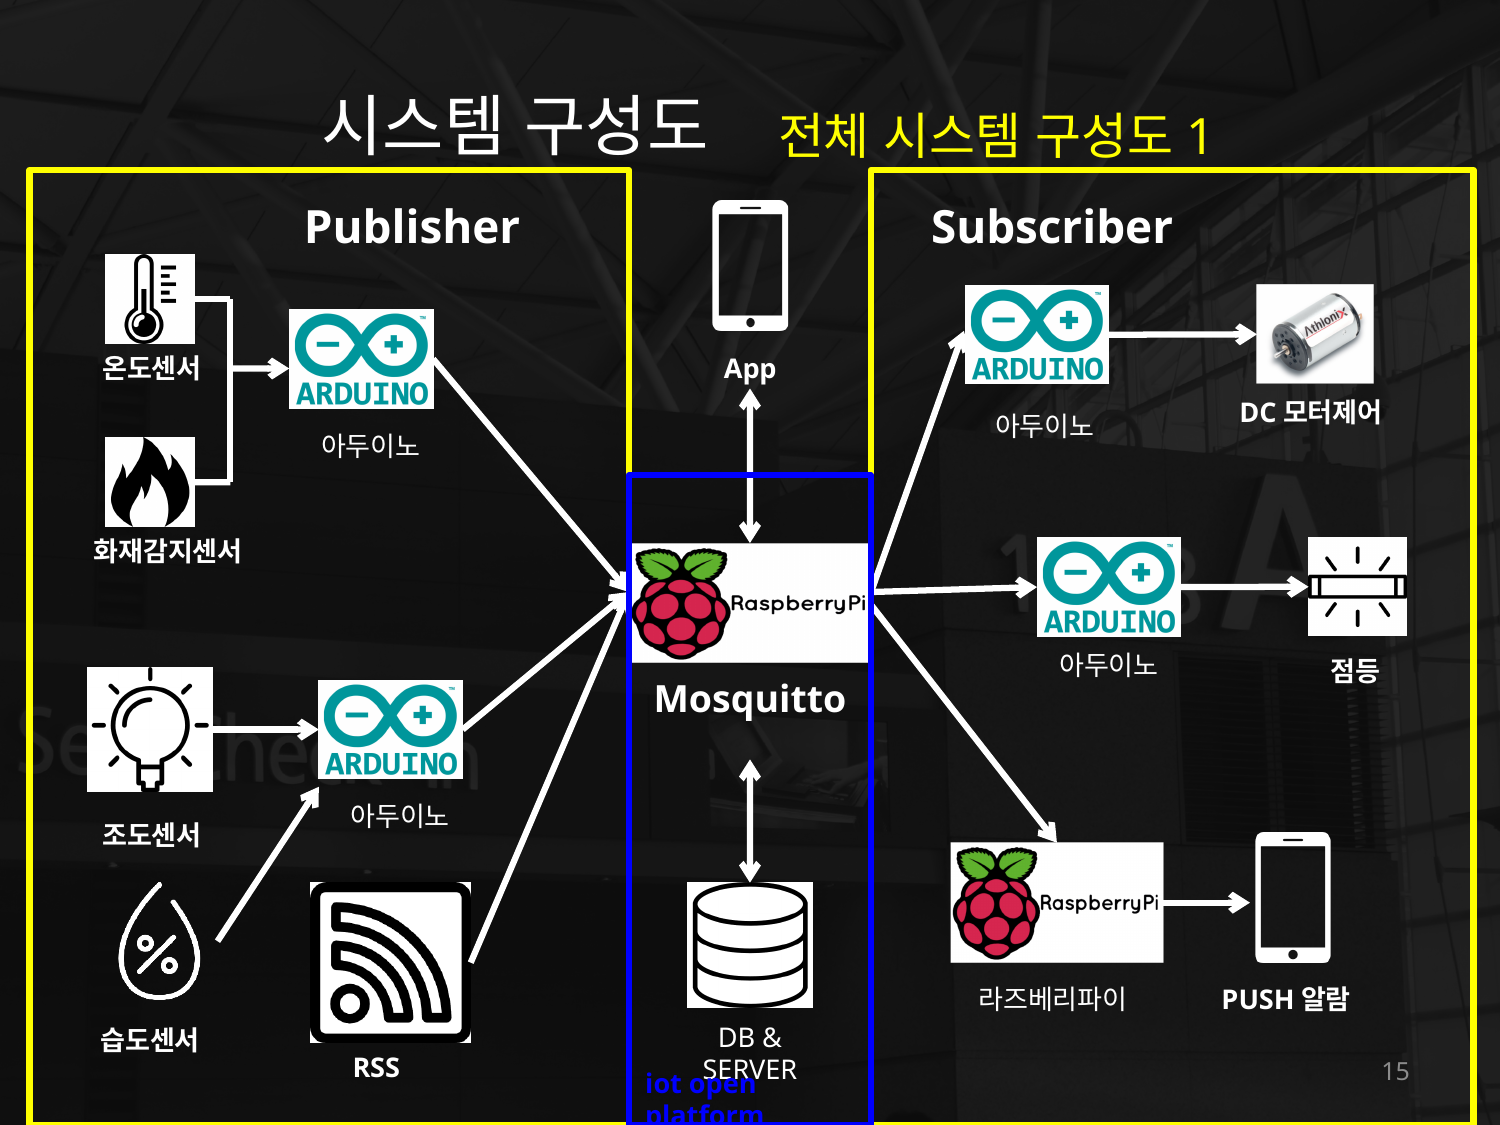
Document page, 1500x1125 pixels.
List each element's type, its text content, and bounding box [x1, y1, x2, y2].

picture [950, 842, 1164, 963]
picture [1227, 832, 1358, 963]
picture [1256, 284, 1375, 385]
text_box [414, 377, 648, 574]
text_box [627, 672, 873, 1125]
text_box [217, 786, 320, 942]
picture [1308, 537, 1407, 636]
text_box 습도센서 [85, 1016, 288, 1089]
text_box 시스템 구성도 [306, 76, 725, 172]
picture [105, 437, 195, 528]
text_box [786, 414, 1049, 509]
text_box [844, 630, 1084, 817]
picture [310, 882, 471, 1043]
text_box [364, 698, 736, 857]
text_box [462, 591, 630, 696]
picture [318, 680, 462, 779]
picture [105, 254, 195, 345]
slide_number 15 [1074, 1042, 1425, 1103]
picture [964, 285, 1110, 385]
picture [288, 309, 434, 409]
text_box [653, 473, 873, 543]
text_box [27, 168, 631, 1125]
text_box 전체 시스템 구성도1 [763, 96, 1230, 172]
text_box Subscriber [916, 189, 1438, 271]
text_box App [685, 343, 815, 389]
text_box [876, 586, 1031, 593]
text_box [869, 168, 1476, 1125]
picture [628, 542, 872, 664]
picture [1036, 537, 1182, 637]
text_box 아두이노 [917, 401, 1172, 462]
picture [684, 200, 816, 332]
picture [100, 882, 218, 1001]
text_box iot open platform [630, 1058, 850, 1125]
text_box 아두이노 [1087, 640, 1236, 701]
text_box Publisher [289, 189, 688, 320]
picture [687, 882, 813, 1008]
picture [87, 666, 213, 793]
